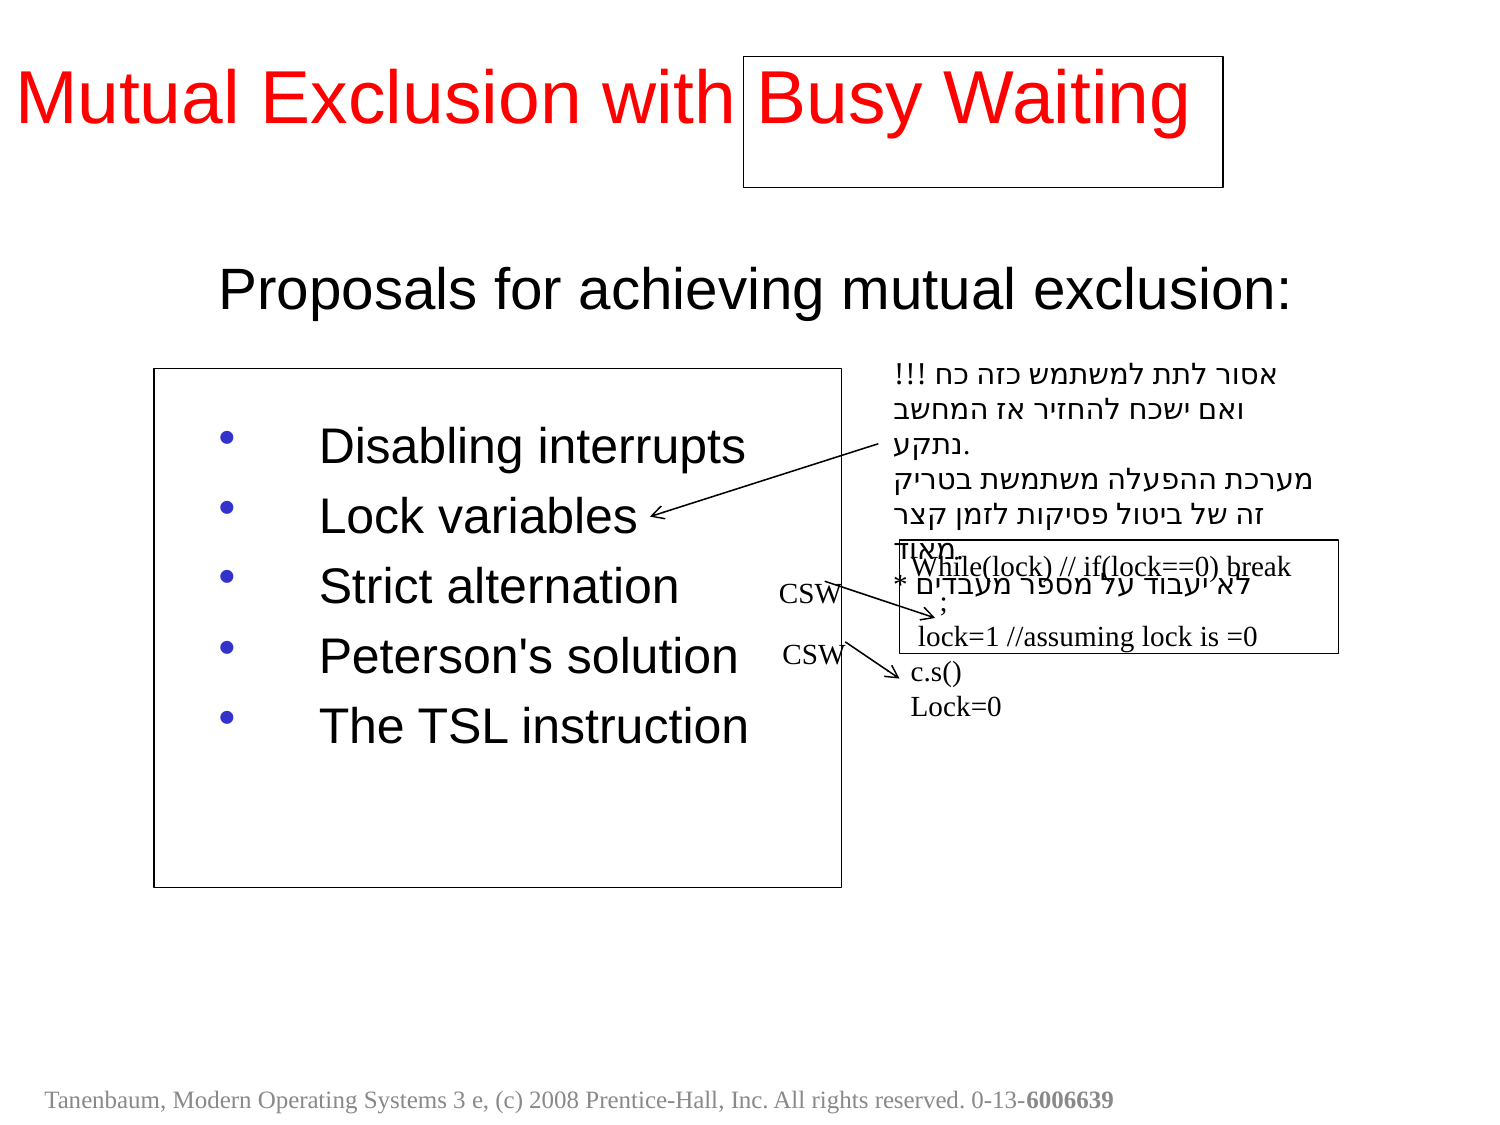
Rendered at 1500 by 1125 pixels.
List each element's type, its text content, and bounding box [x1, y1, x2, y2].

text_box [824, 580, 936, 619]
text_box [845, 641, 900, 679]
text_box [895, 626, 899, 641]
text_box CSW [767, 628, 873, 678]
text_box [154, 368, 842, 888]
text_box [743, 56, 1223, 188]
text_box While(lock) // if(lock==0) break ; lock=1 //assuming lock is =0 c.s() Lock=0 [895, 654, 1339, 730]
text_box CSW [764, 567, 869, 618]
text_box Tanenbaum, Modern Operating Systems 3 e, (c) 2008 Prentice-Hall, Inc. All rights reserved. 0-13-6006639 [29, 1077, 1459, 1120]
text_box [649, 443, 879, 517]
text_box Mutual Exclusion with Busy Waiting [0, 0, 1500, 188]
text_box Proposals for achieving mutual exclusion: Disabling interrupts Lock variables Strict alternation Peterson's solution The TSL instruction [203, 244, 1433, 1022]
text_box אסור לתת למשתמש כזה כח !!! ואם ישכח להחזיר אז המחשב נתקע. מערכת ההפעלה משתמשת בטריק זה של ביטול פסיקות לזמן קצר מאוד. * לא יעבוד על מספר מעבדים [878, 347, 1339, 579]
text_box [899, 539, 1339, 654]
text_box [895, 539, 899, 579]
